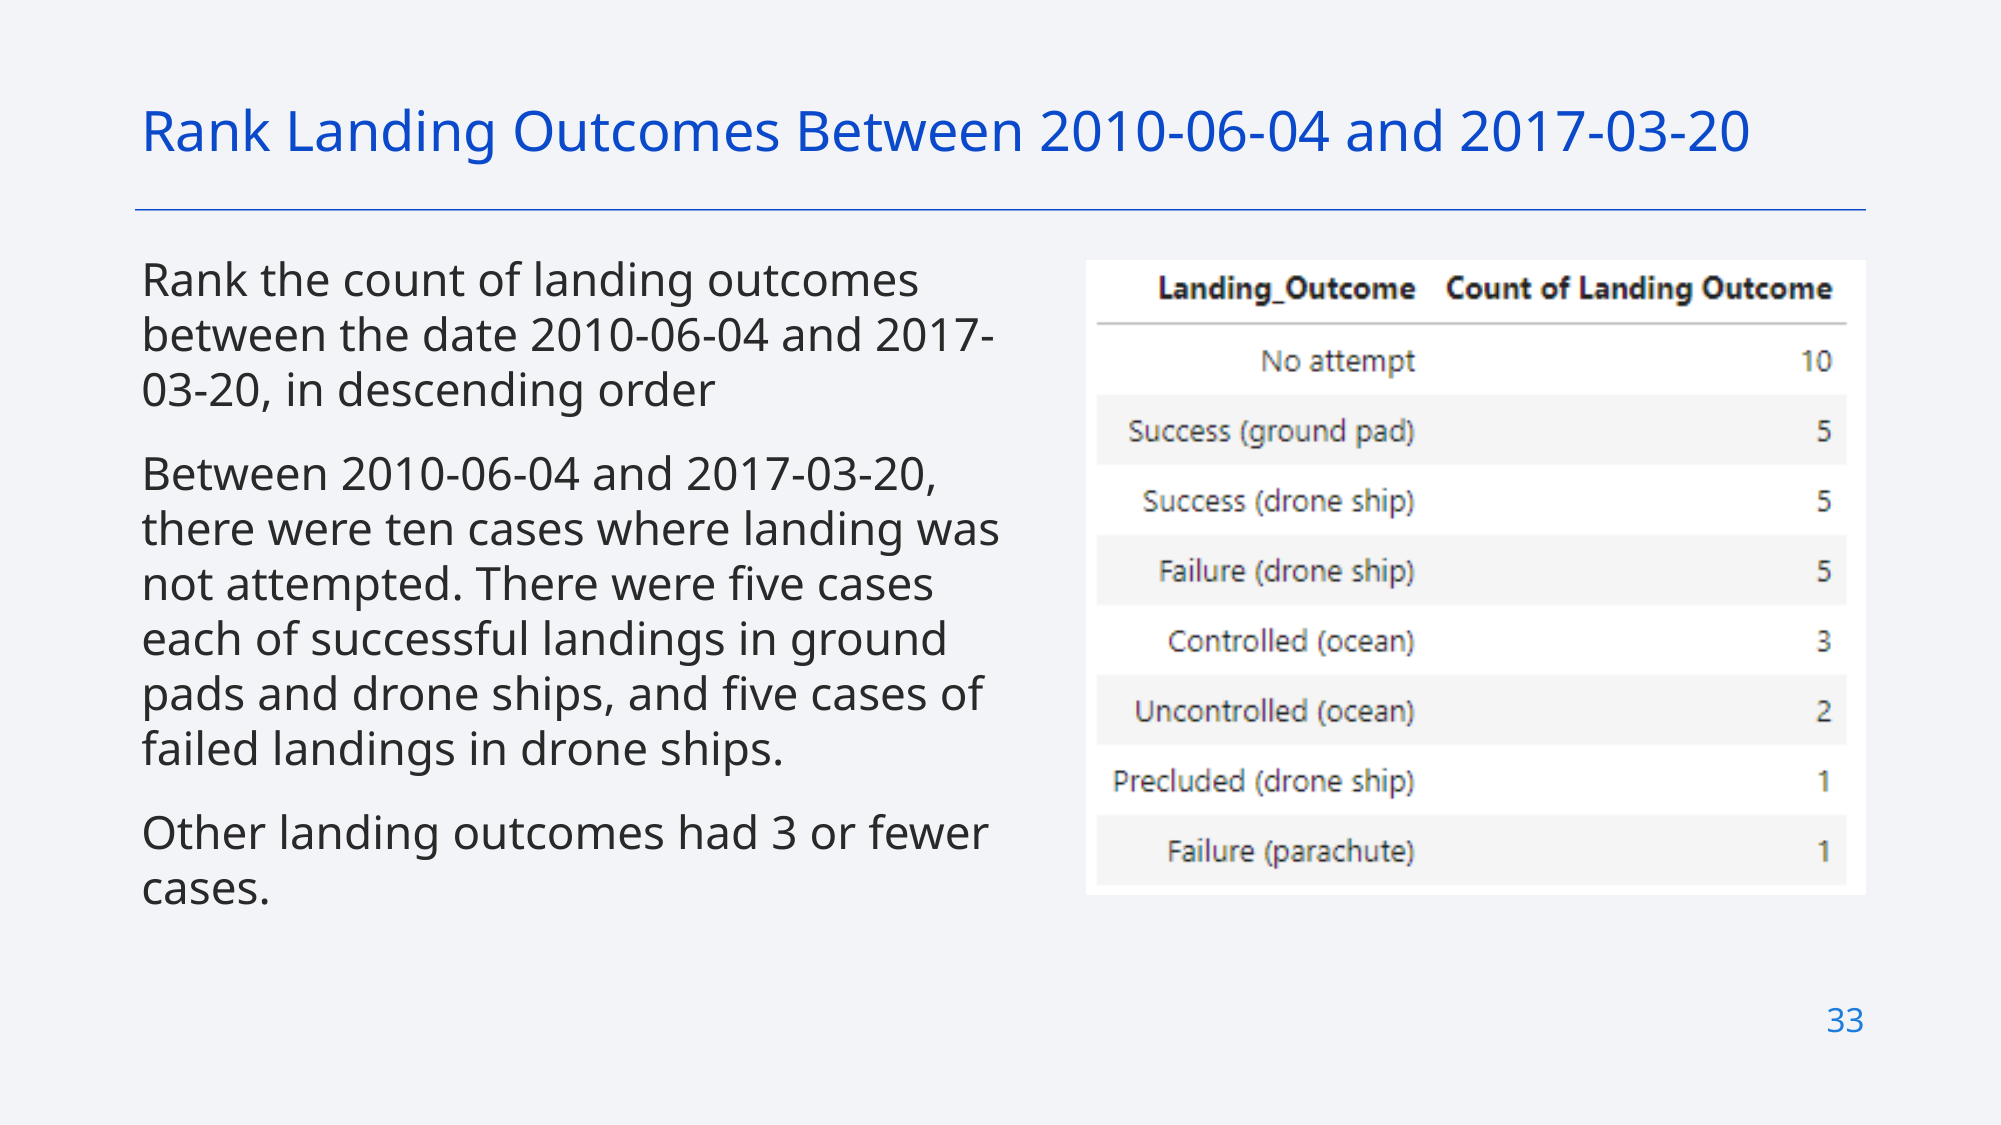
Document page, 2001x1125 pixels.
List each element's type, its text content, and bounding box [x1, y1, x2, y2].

picture [0, 0, 2001, 1125]
list Rank the count of landing outcomes between the date 2010-06-04 and 2017-03-20, in descending order Between 2010-06-04 and 2017-03-20, there were ten cases where landing was not attempted. There were five cases each of successful landings in ground pads and drone ships, and five cases of failed landings in drone ships. Other landing outcomes had 3 or fewer cases. [126, 243, 1019, 1014]
text_box Rank Landing Outcomes Between 2010-06-04 and 2017-03-20 [126, 88, 1852, 179]
slide_number 33 [1429, 988, 1880, 1055]
